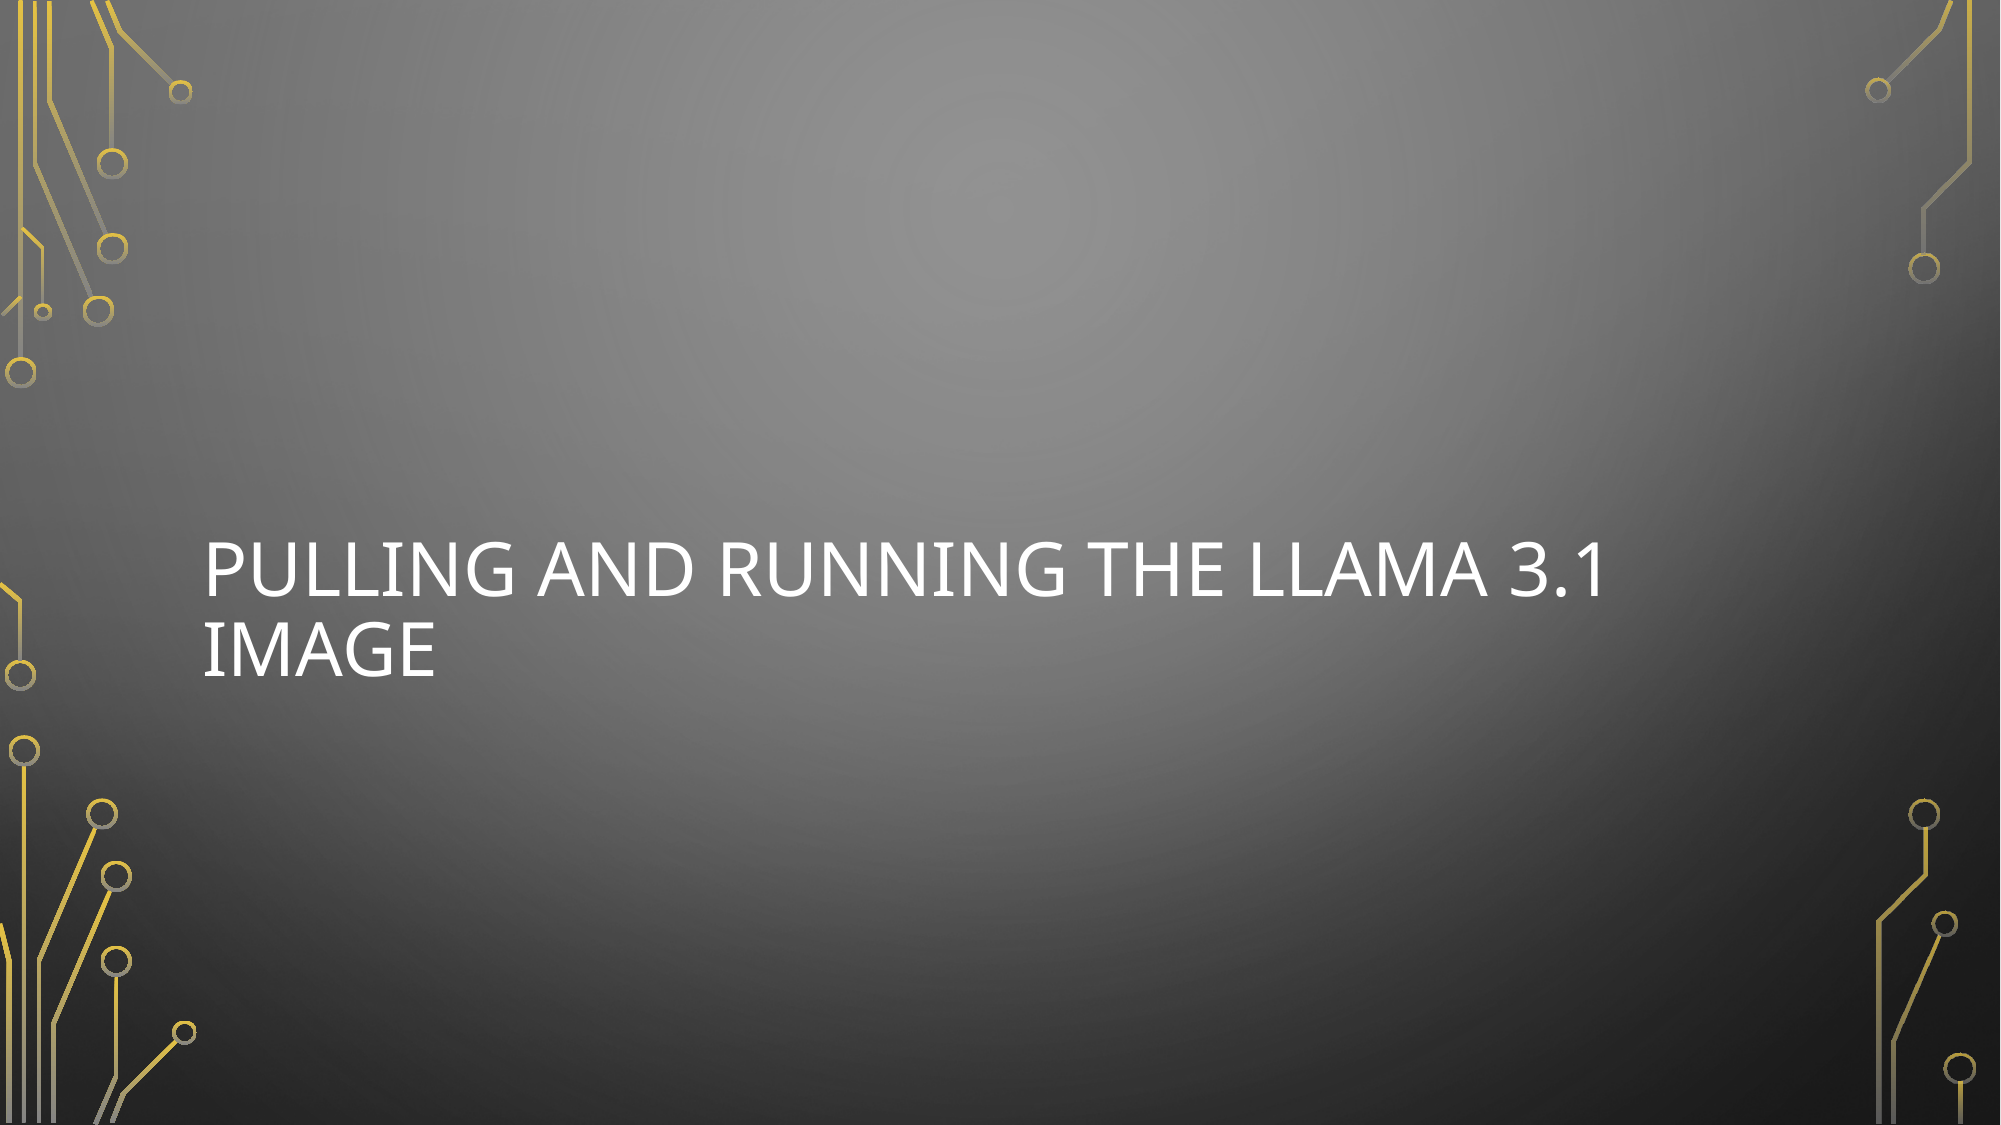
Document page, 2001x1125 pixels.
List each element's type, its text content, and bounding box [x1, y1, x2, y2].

title Pulling and Running the Llama 3.1 image [187, 232, 1813, 701]
